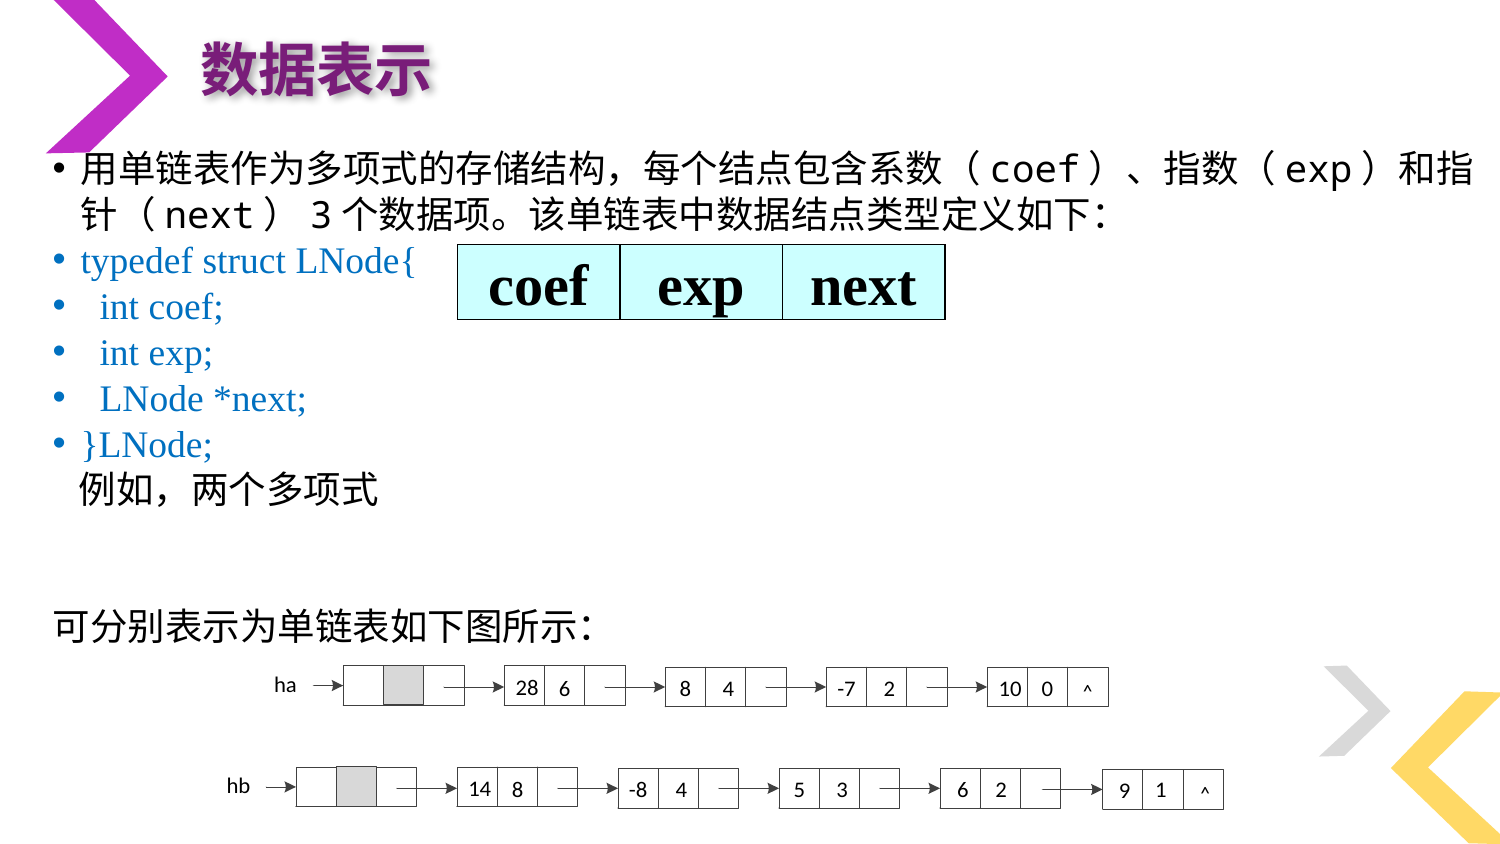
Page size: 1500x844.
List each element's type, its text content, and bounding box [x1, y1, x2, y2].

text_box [188, 658, 1278, 824]
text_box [457, 244, 945, 320]
list 数据表示 [188, 35, 1214, 111]
